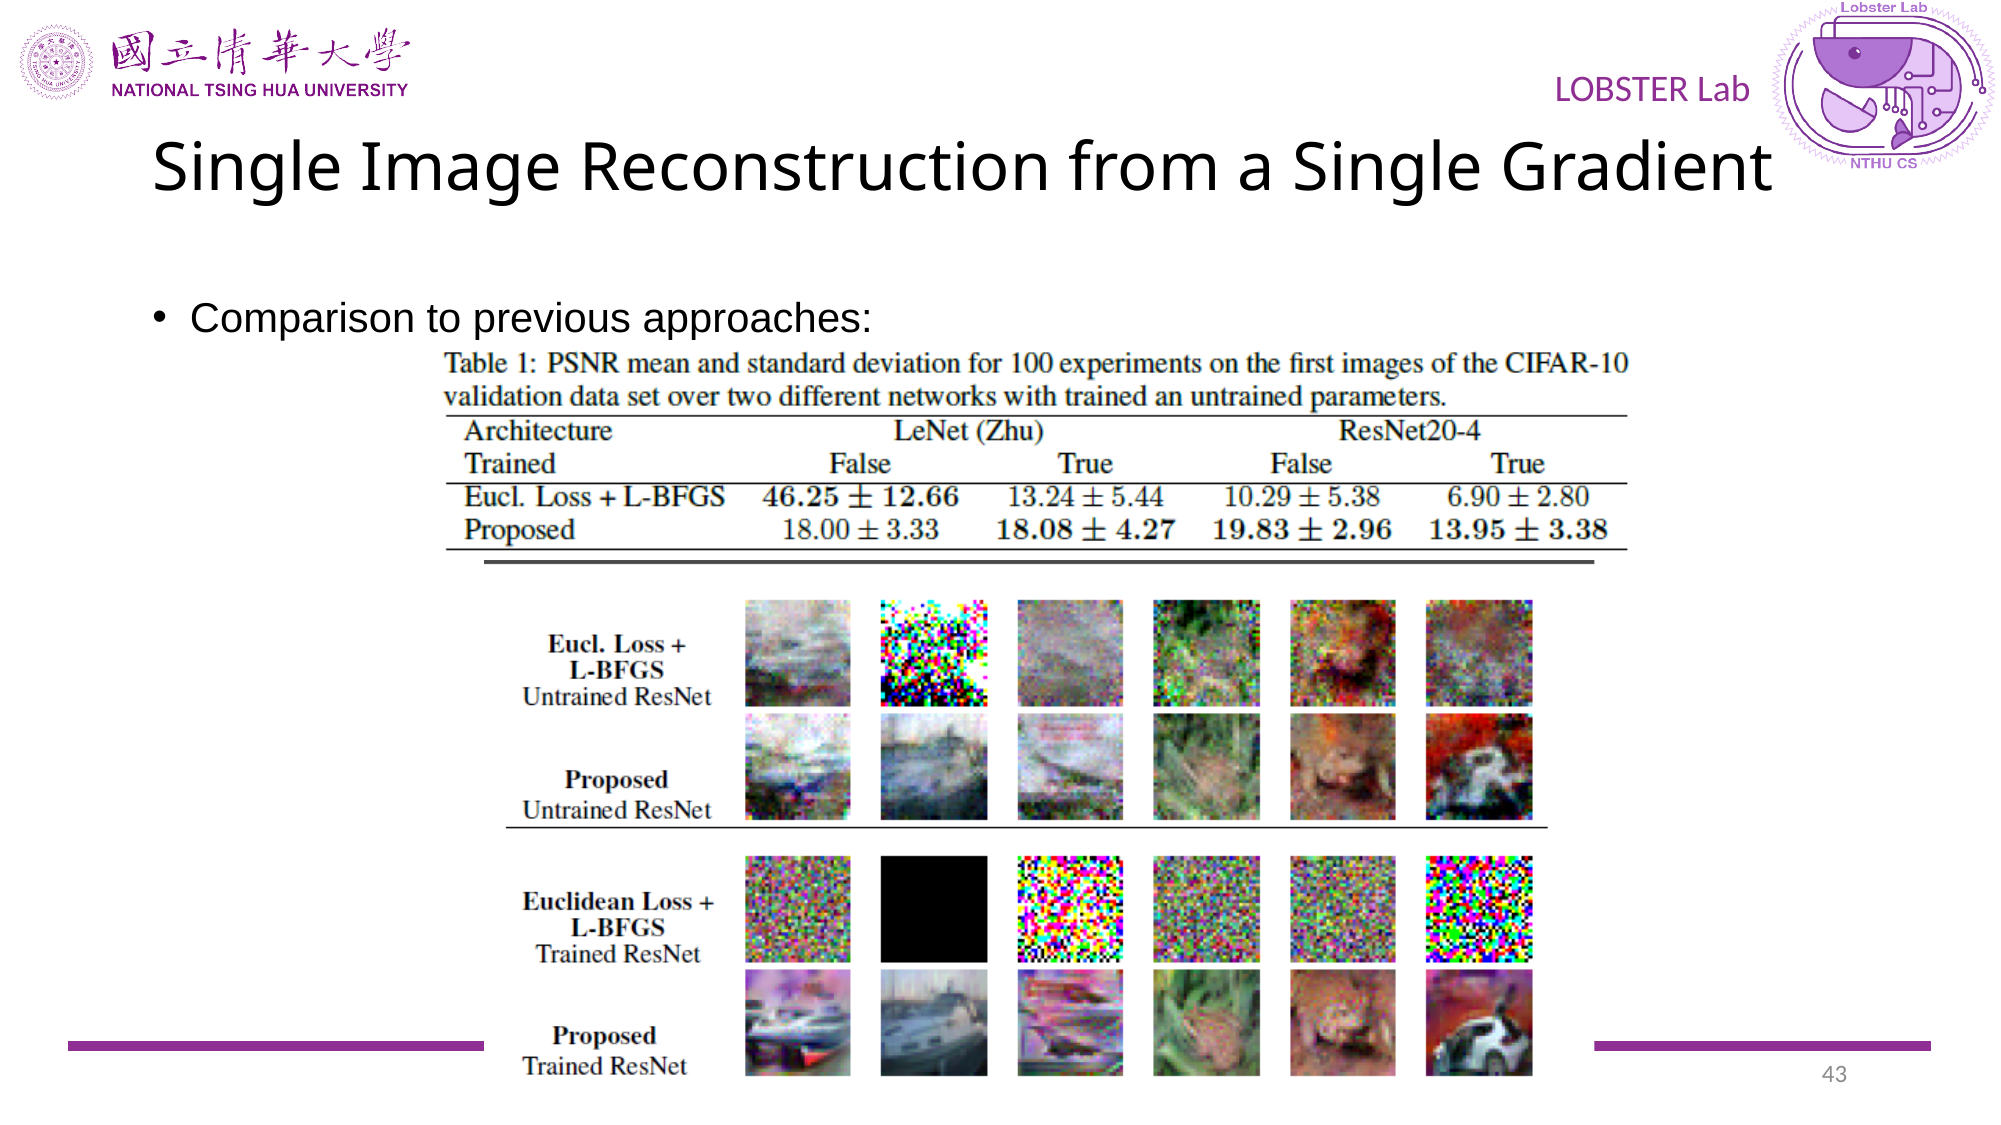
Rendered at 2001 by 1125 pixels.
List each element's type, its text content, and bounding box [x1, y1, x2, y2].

title Single Image Reconstruction from a Single Gradient [137, 59, 1876, 258]
list Comparison to previous approaches: [137, 258, 1931, 362]
slide_number 43 [1412, 1042, 1863, 1103]
picture [19, 24, 410, 100]
picture [437, 340, 1662, 1084]
picture [1767, 0, 2000, 173]
